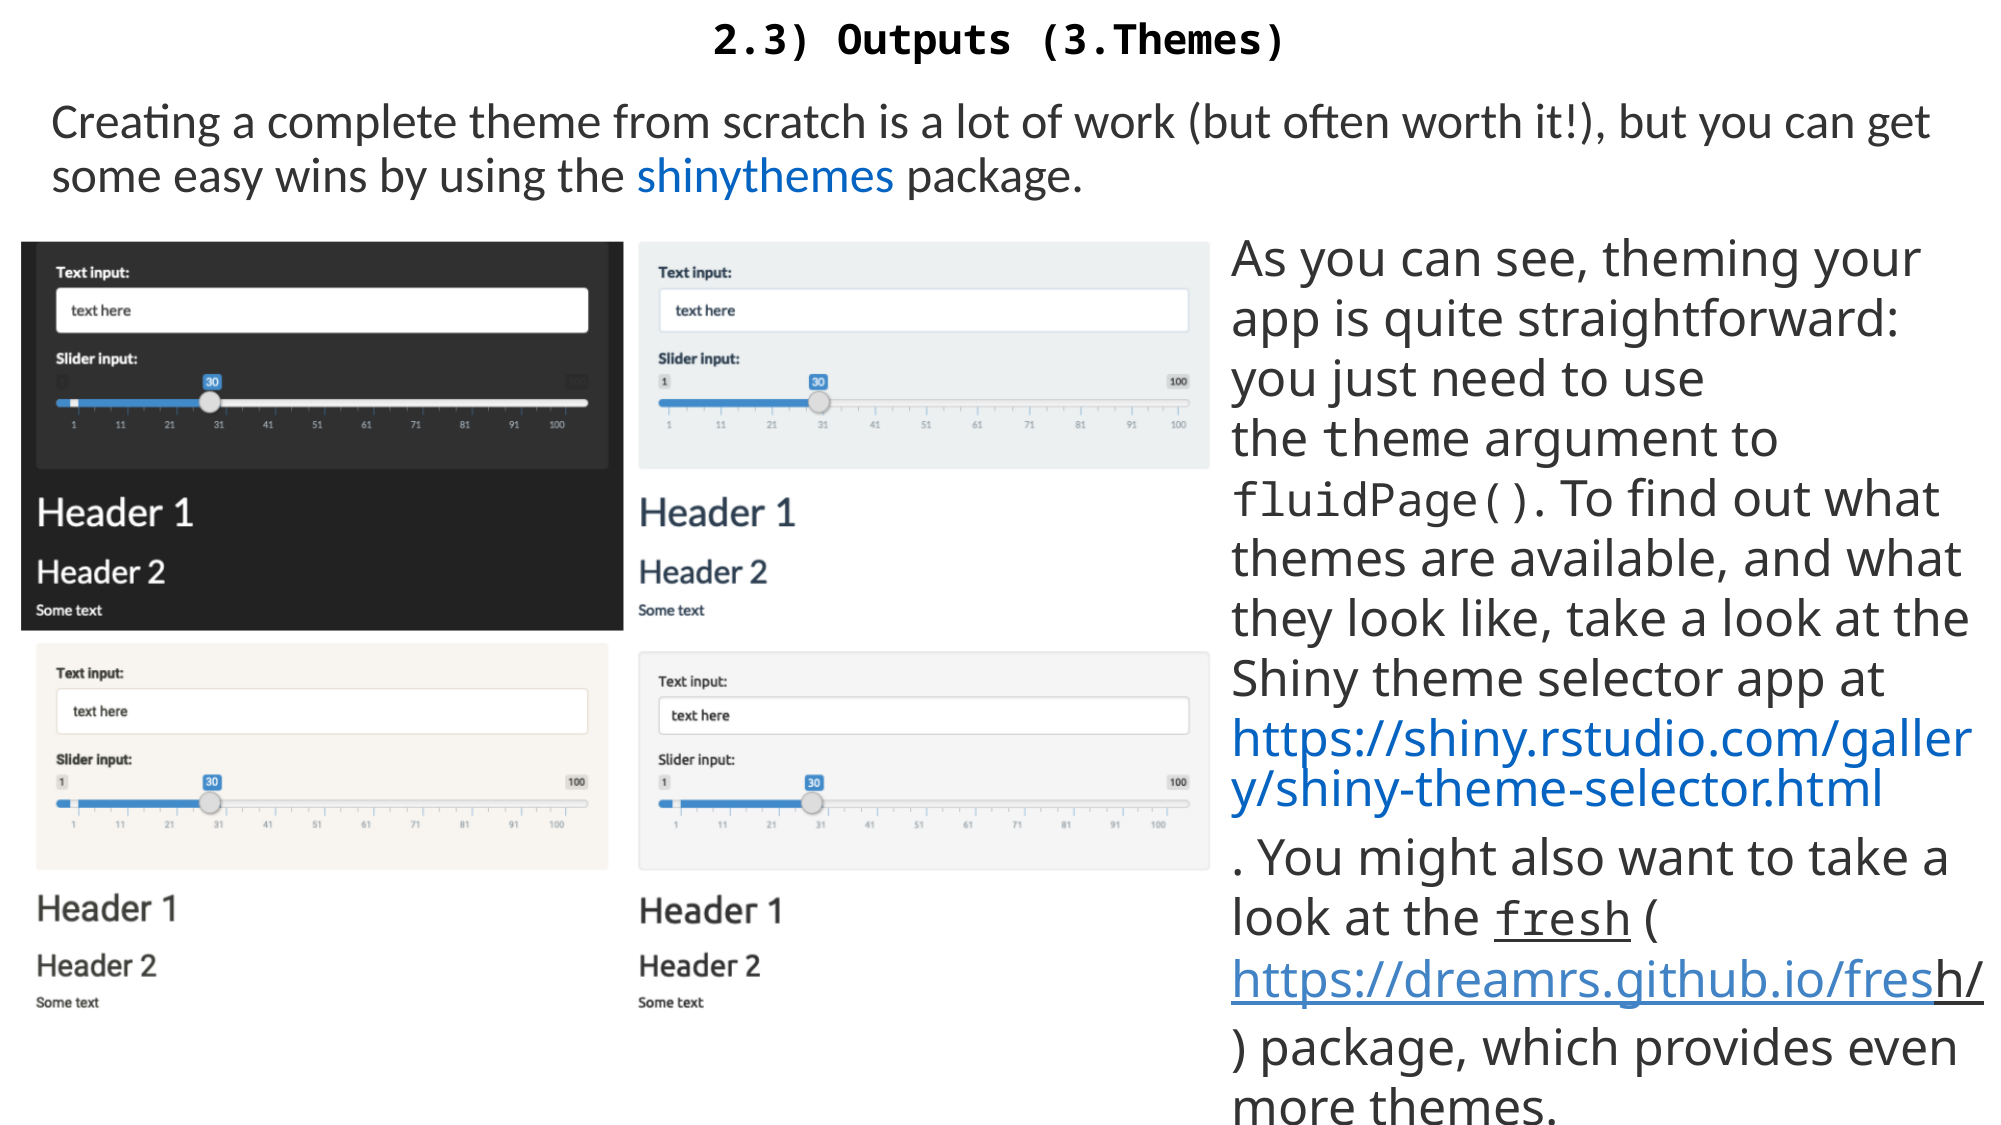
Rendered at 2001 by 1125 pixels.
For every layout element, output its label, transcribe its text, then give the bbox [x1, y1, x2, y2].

list Creating a complete theme from scratch is a lot of work (but often worth it!), but you can get some easy wins by using the shinythemes package. [36, 88, 1964, 235]
text_box As you can see, theming your app is quite straightforward: you just need to use the theme argument to fluidPage(). To find out what themes are available, and what they look like, take a look at the Shiny theme selector app at https://shiny.rstudio.com/gallery/shiny-theme-selector.html. You might also want to take a look at the fresh (https://dreamrs.github.io/fresh/) package, which provides even more themes. [1216, 219, 2000, 1125]
title 2.3) Outputs (3.Themes) [0, 0, 2000, 89]
picture [18, 235, 1217, 1018]
